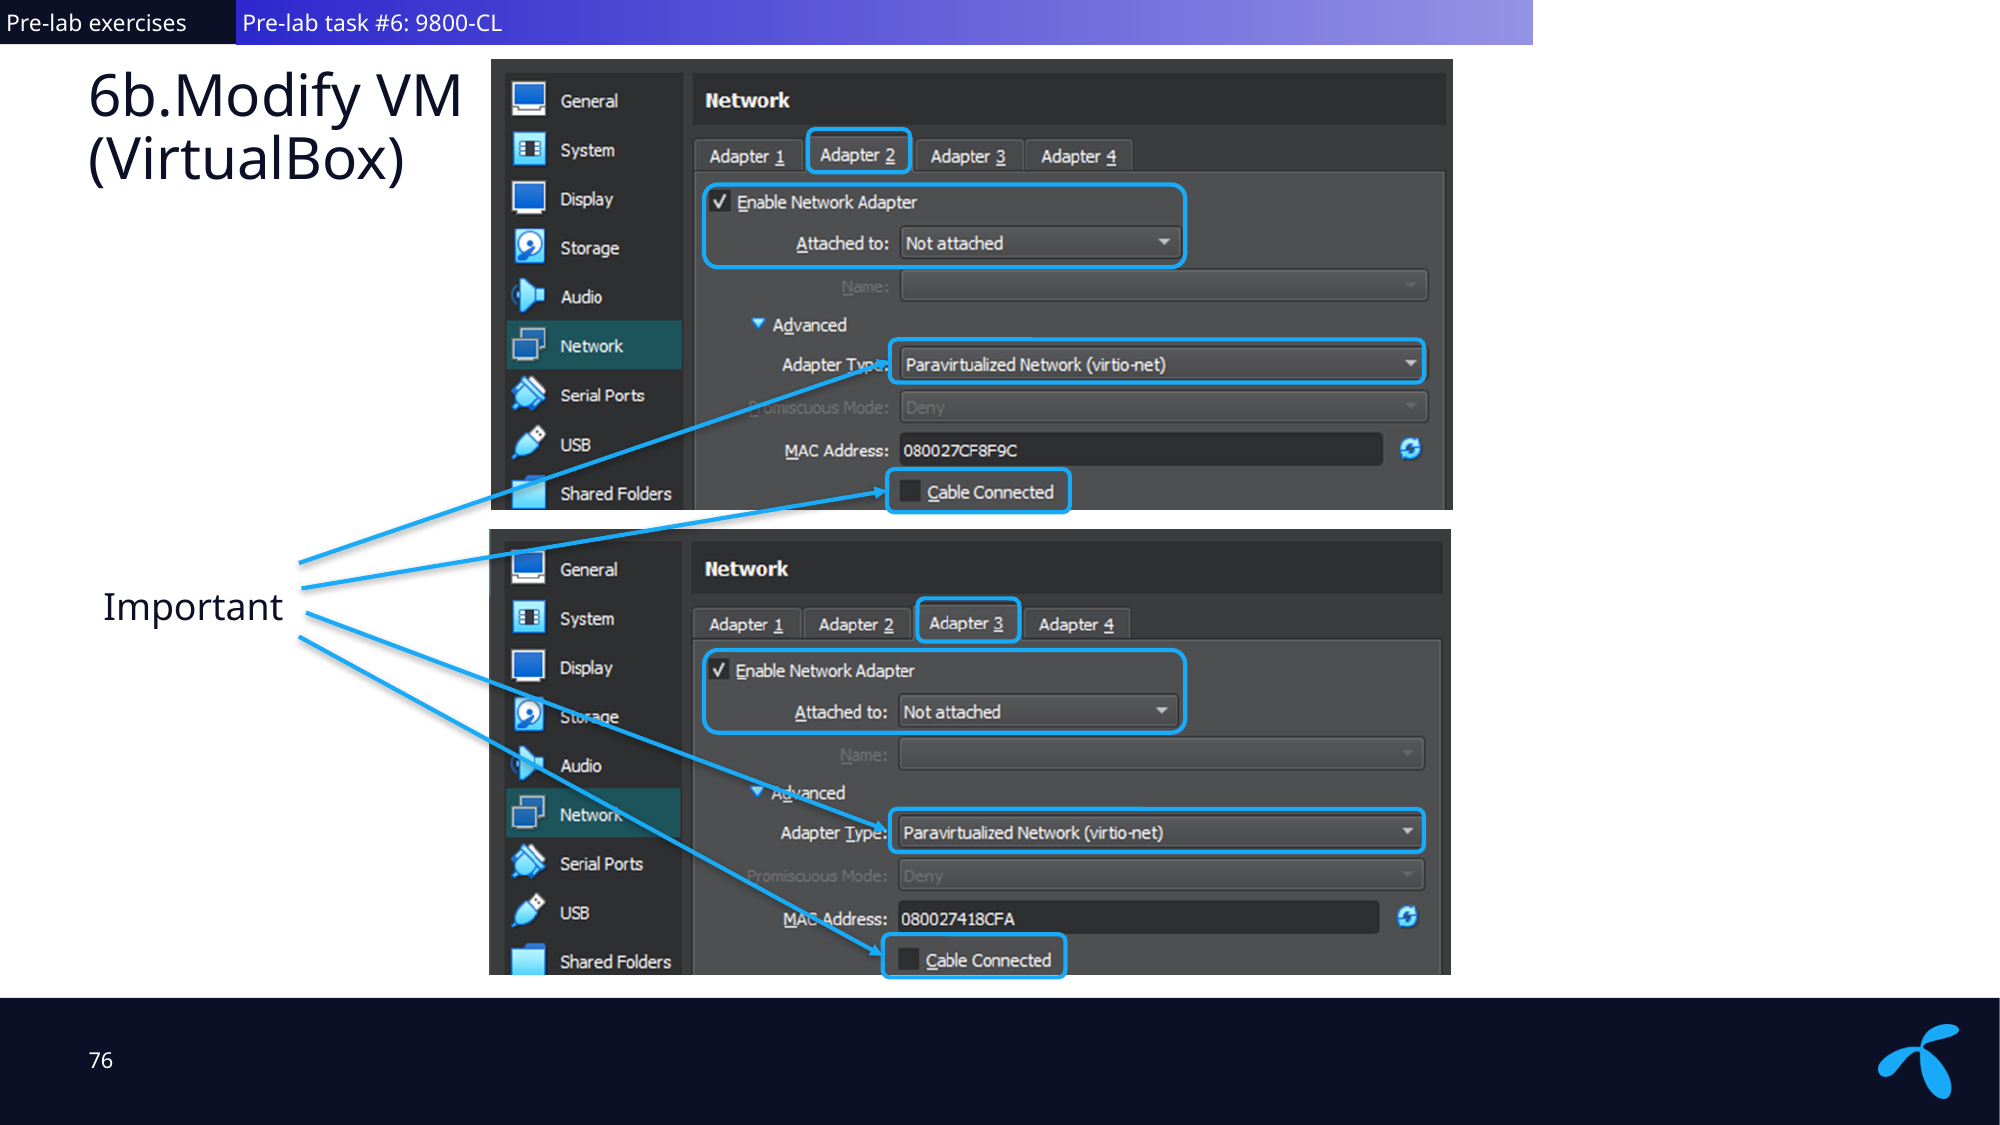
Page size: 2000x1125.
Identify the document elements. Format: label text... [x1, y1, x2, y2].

picture [1878, 1024, 1959, 1099]
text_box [301, 573, 888, 589]
title 6b.Modify VM (VirtualBox) [88, 56, 500, 202]
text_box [298, 636, 884, 956]
picture [491, 59, 1453, 511]
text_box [298, 360, 891, 564]
text_box Pre-lab task #6: 9800-CL [236, 0, 1533, 45]
picture [489, 529, 1452, 975]
footer Pre-lab exercises [0, 0, 236, 45]
text_box Important [88, 575, 325, 650]
slide_number 76 [88, 1024, 237, 1099]
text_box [305, 612, 888, 641]
